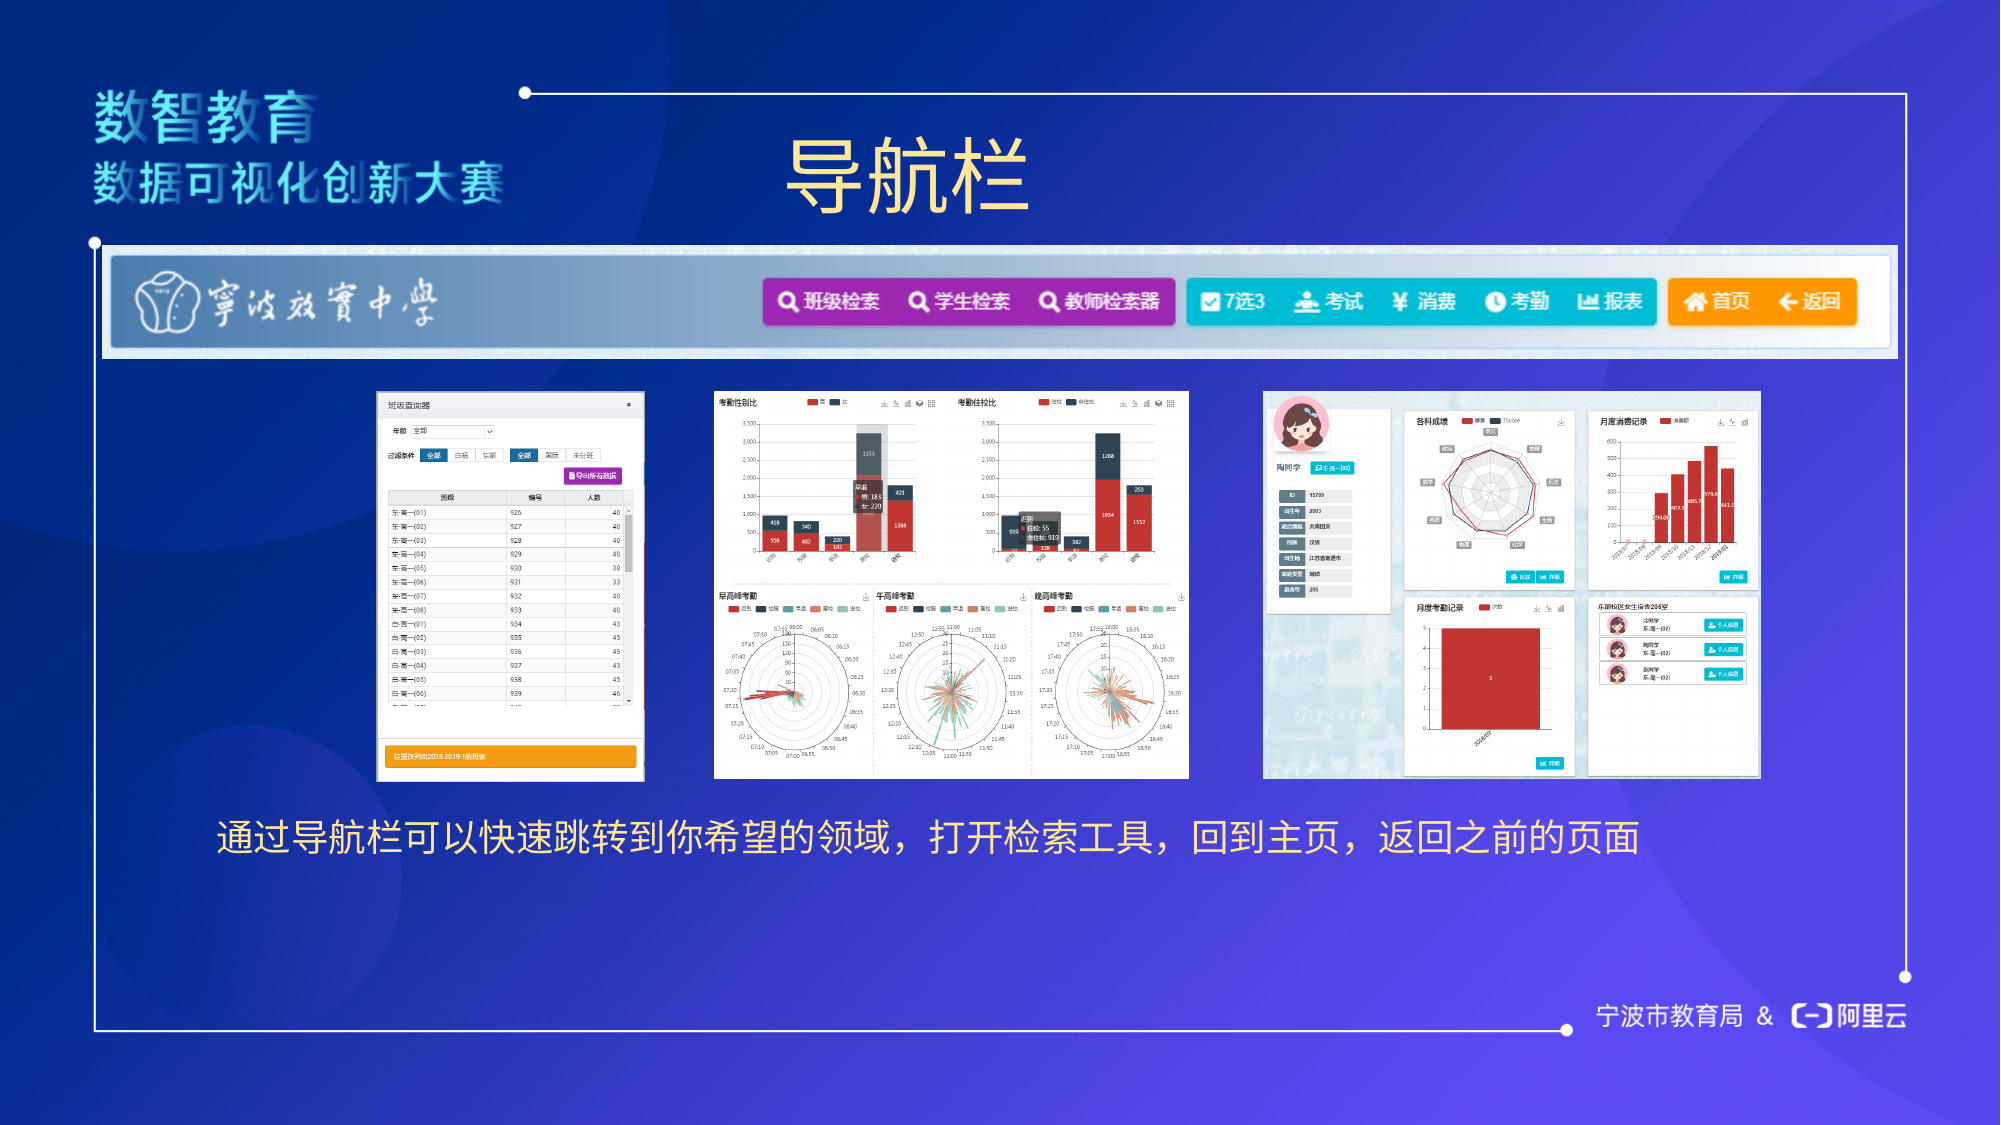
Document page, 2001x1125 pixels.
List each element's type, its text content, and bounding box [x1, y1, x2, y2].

text_box 通过导航栏可以快速跳转到你希望的领域，打开检索工具，回到主页，返回之前的页面 [201, 806, 1660, 867]
picture [0, 0, 2000, 1125]
text_box 导航栏 [768, 117, 1457, 232]
